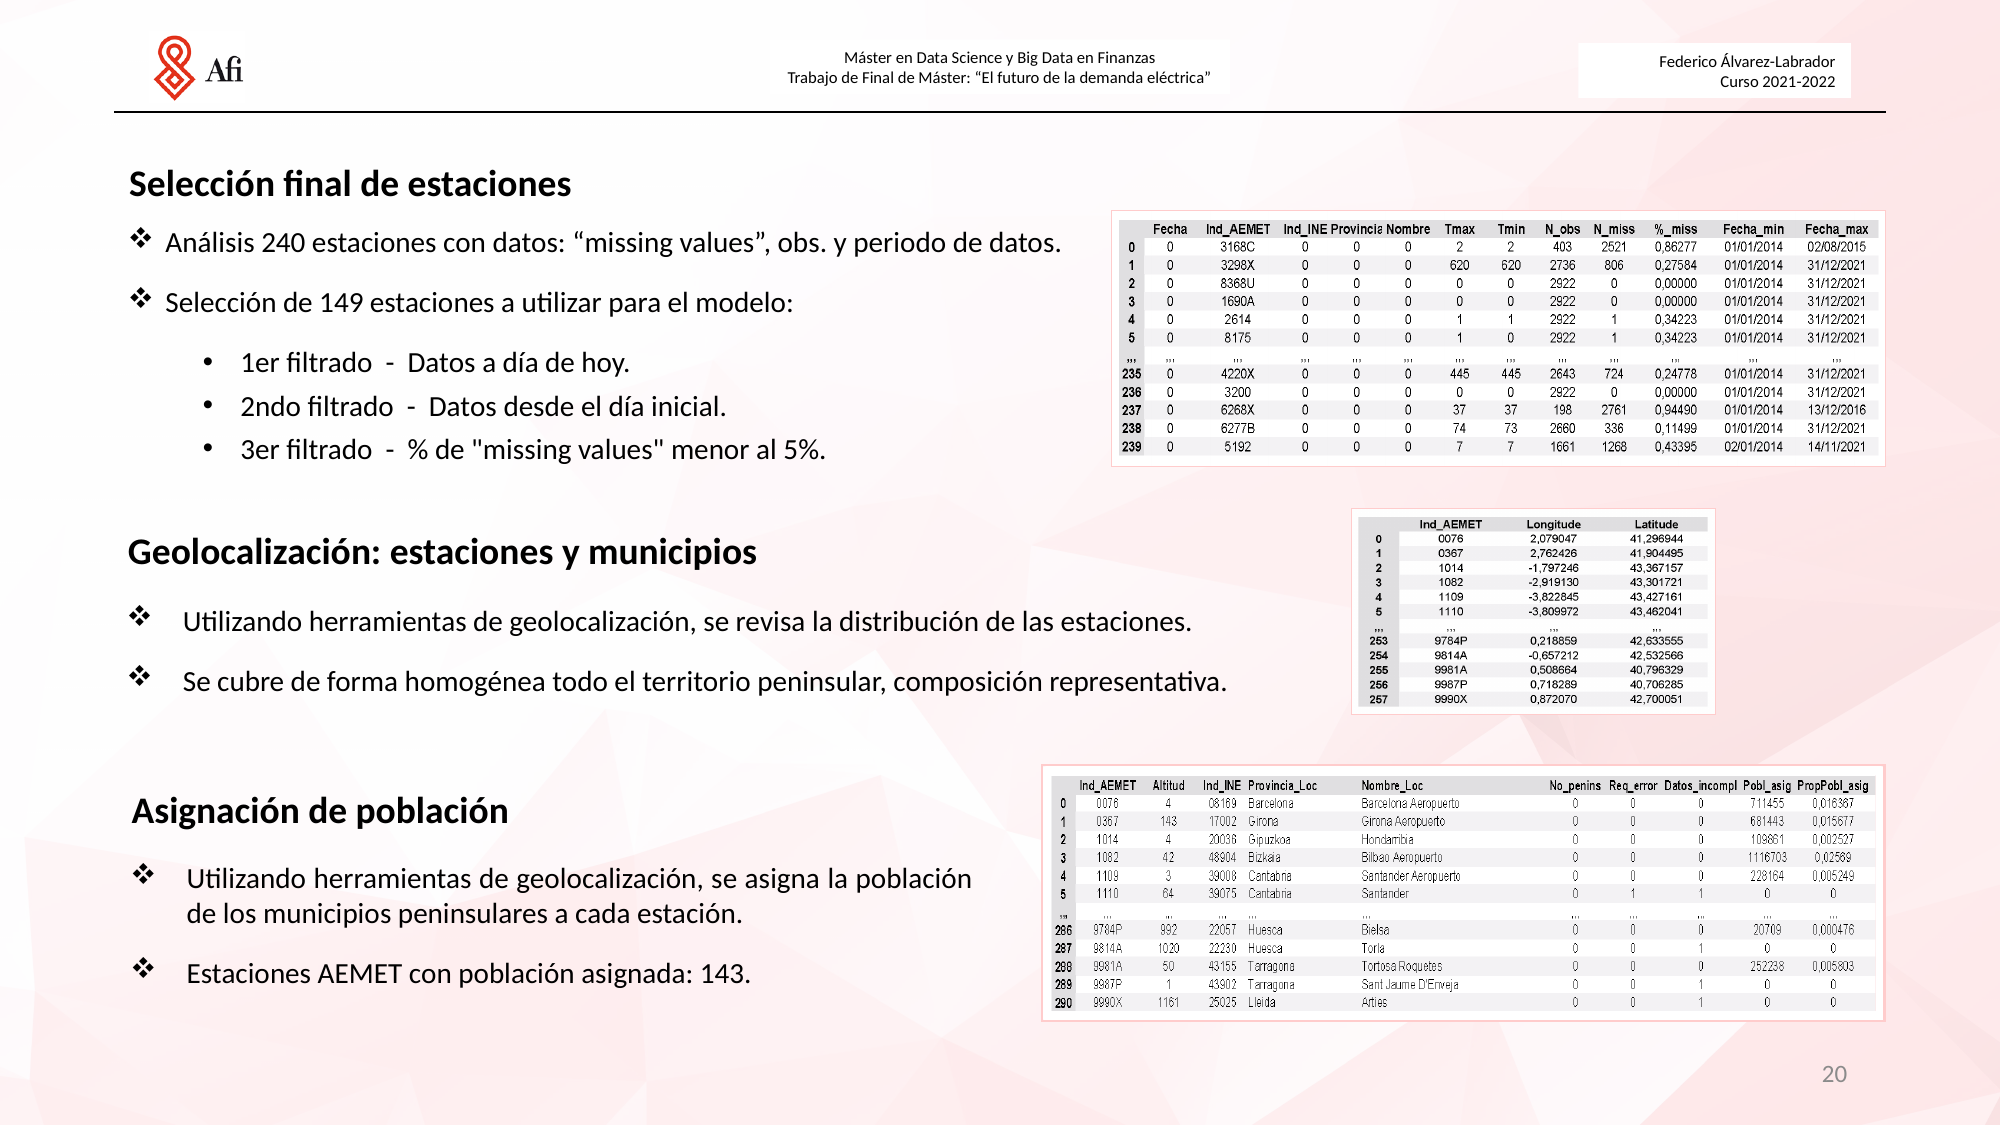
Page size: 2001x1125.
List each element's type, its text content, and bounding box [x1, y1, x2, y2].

text_box Geolocalización: estaciones y municipios [112, 516, 1185, 587]
text_box Federico Álvarez-Labrador Curso 2021-2022 [1578, 43, 1851, 98]
text_box Asignación de población [116, 774, 864, 840]
text_box Selección final de estaciones [114, 147, 985, 216]
picture [1111, 210, 1886, 467]
text_box Utilizando herramientas de geolocalización, se revisa la distribución de las estaciones. Se cubre de forma homogénea todo el territorio peninsular, composición representativa. [111, 594, 1272, 746]
text_box Análisis 240 estaciones con datos: “missing values”, obs. y periodo de datos. Selección de 149 estaciones a utilizar para el modelo: 1er filtrado - Datos a día de hoy. 2ndo filtrado - Datos desde el día inicial. 3er filtrado - % de "missing values" menor al 5%. [112, 216, 1111, 459]
text_box [1041, 764, 1886, 1022]
picture [1051, 774, 1876, 1012]
picture [1351, 508, 1716, 715]
text_box Utilizando herramientas de geolocalización, se asigna la población de los municipios peninsulares a cada estación. Estaciones AEMET con población asignada: 143. [115, 852, 988, 1009]
picture [149, 31, 245, 103]
slide_number 20 [1412, 1042, 1863, 1103]
text_box Máster en Data Science y Big Data en Finanzas Trabajo de Final de Máster: “El futuro de la demanda eléctrica” [769, 39, 1231, 95]
